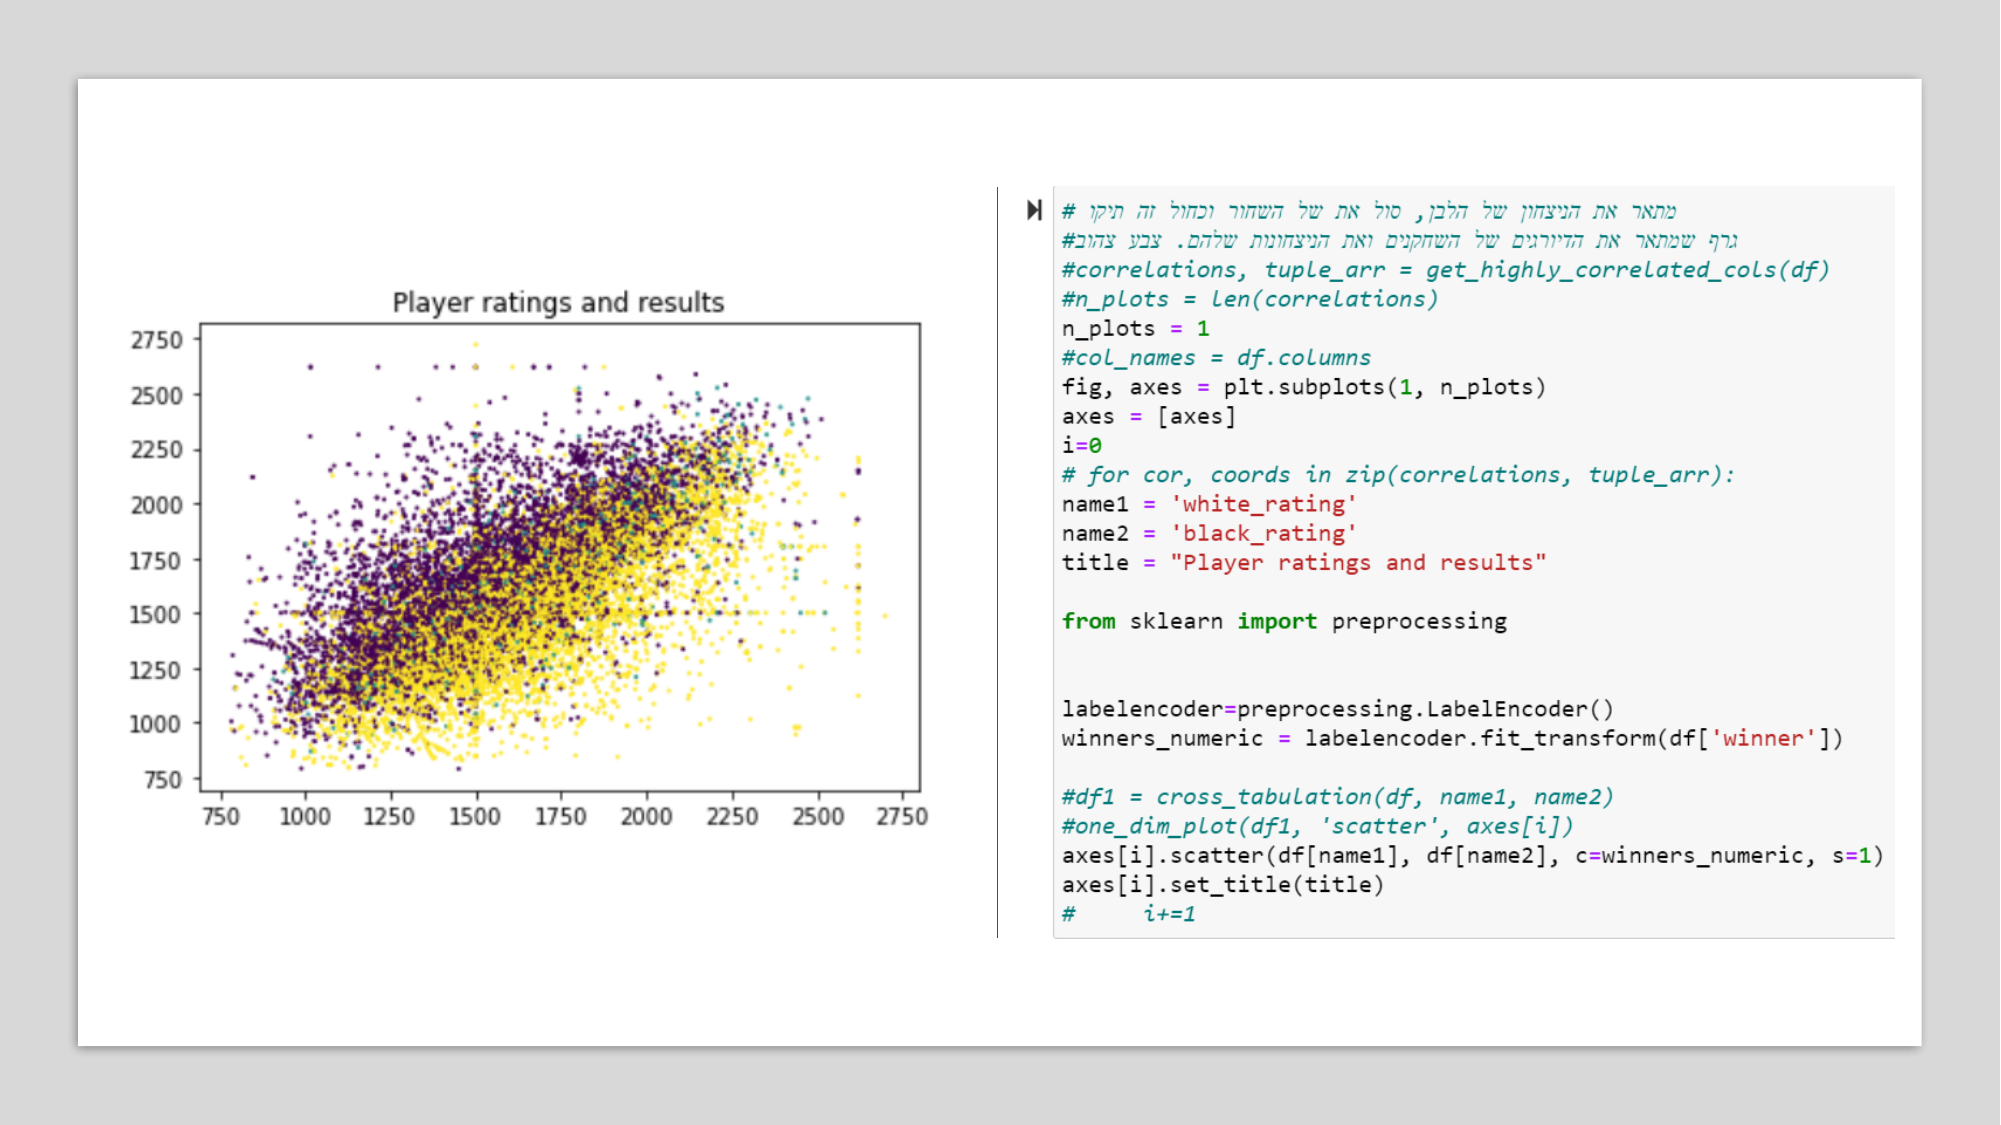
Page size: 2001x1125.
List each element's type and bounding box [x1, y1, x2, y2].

list [105, 280, 975, 845]
picture [1025, 186, 1895, 939]
text_box [77, 78, 1923, 1047]
text_box [0, 0, 2000, 1125]
